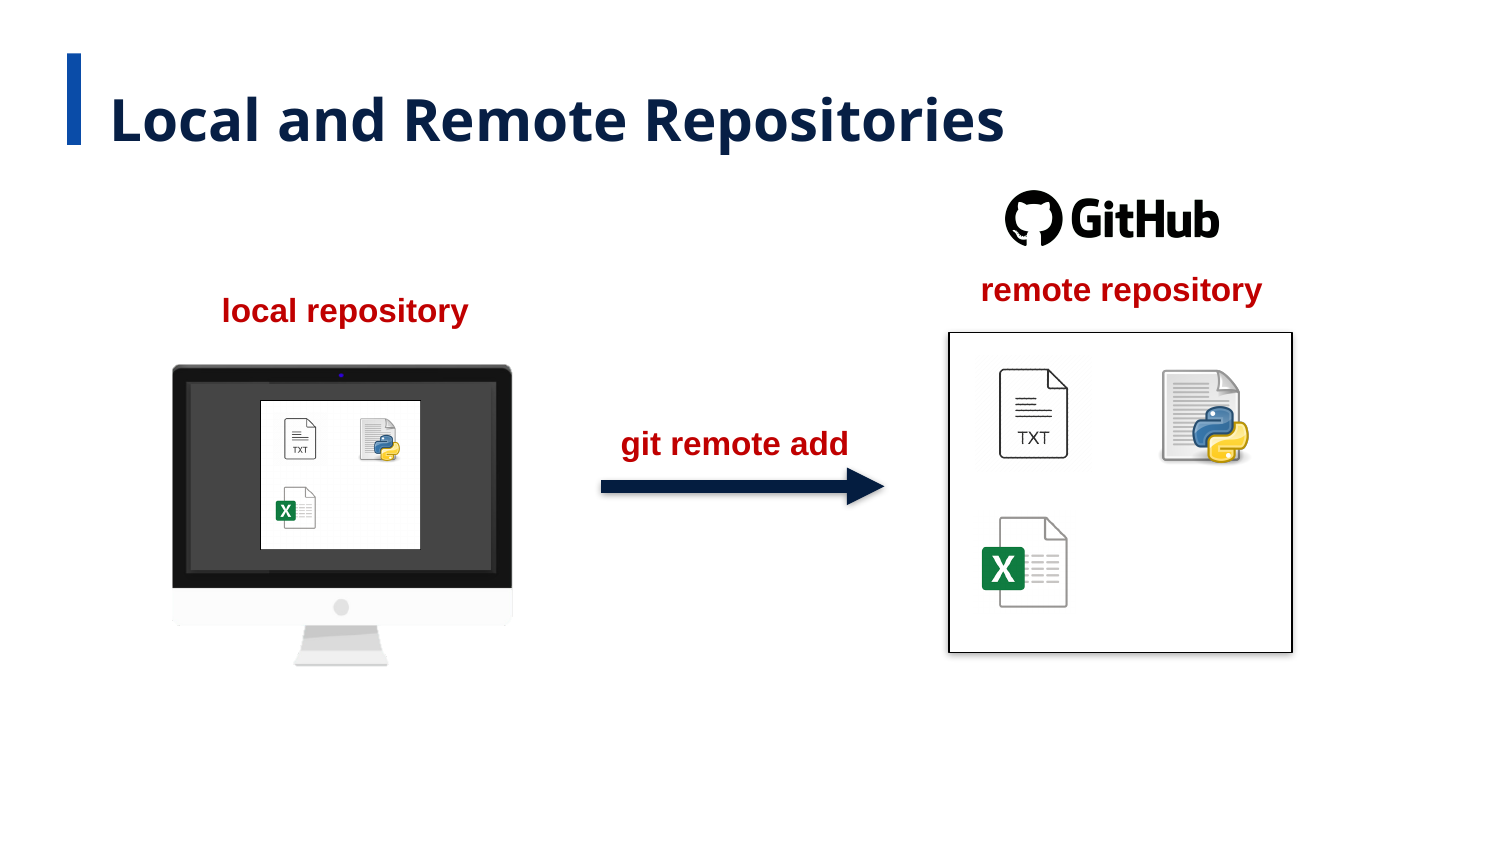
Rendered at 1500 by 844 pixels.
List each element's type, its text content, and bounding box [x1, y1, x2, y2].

picture [975, 355, 1092, 472]
picture [972, 510, 1077, 614]
text_box remote repository [946, 253, 1298, 316]
text_box git remote add [593, 406, 877, 470]
text_box [948, 332, 1293, 653]
picture [163, 355, 522, 684]
text_box local repository [169, 273, 521, 337]
picture [1148, 362, 1253, 467]
picture [1003, 156, 1221, 280]
text_box Local and Remote Repositories [95, 26, 1206, 161]
text_box [65, 51, 83, 147]
